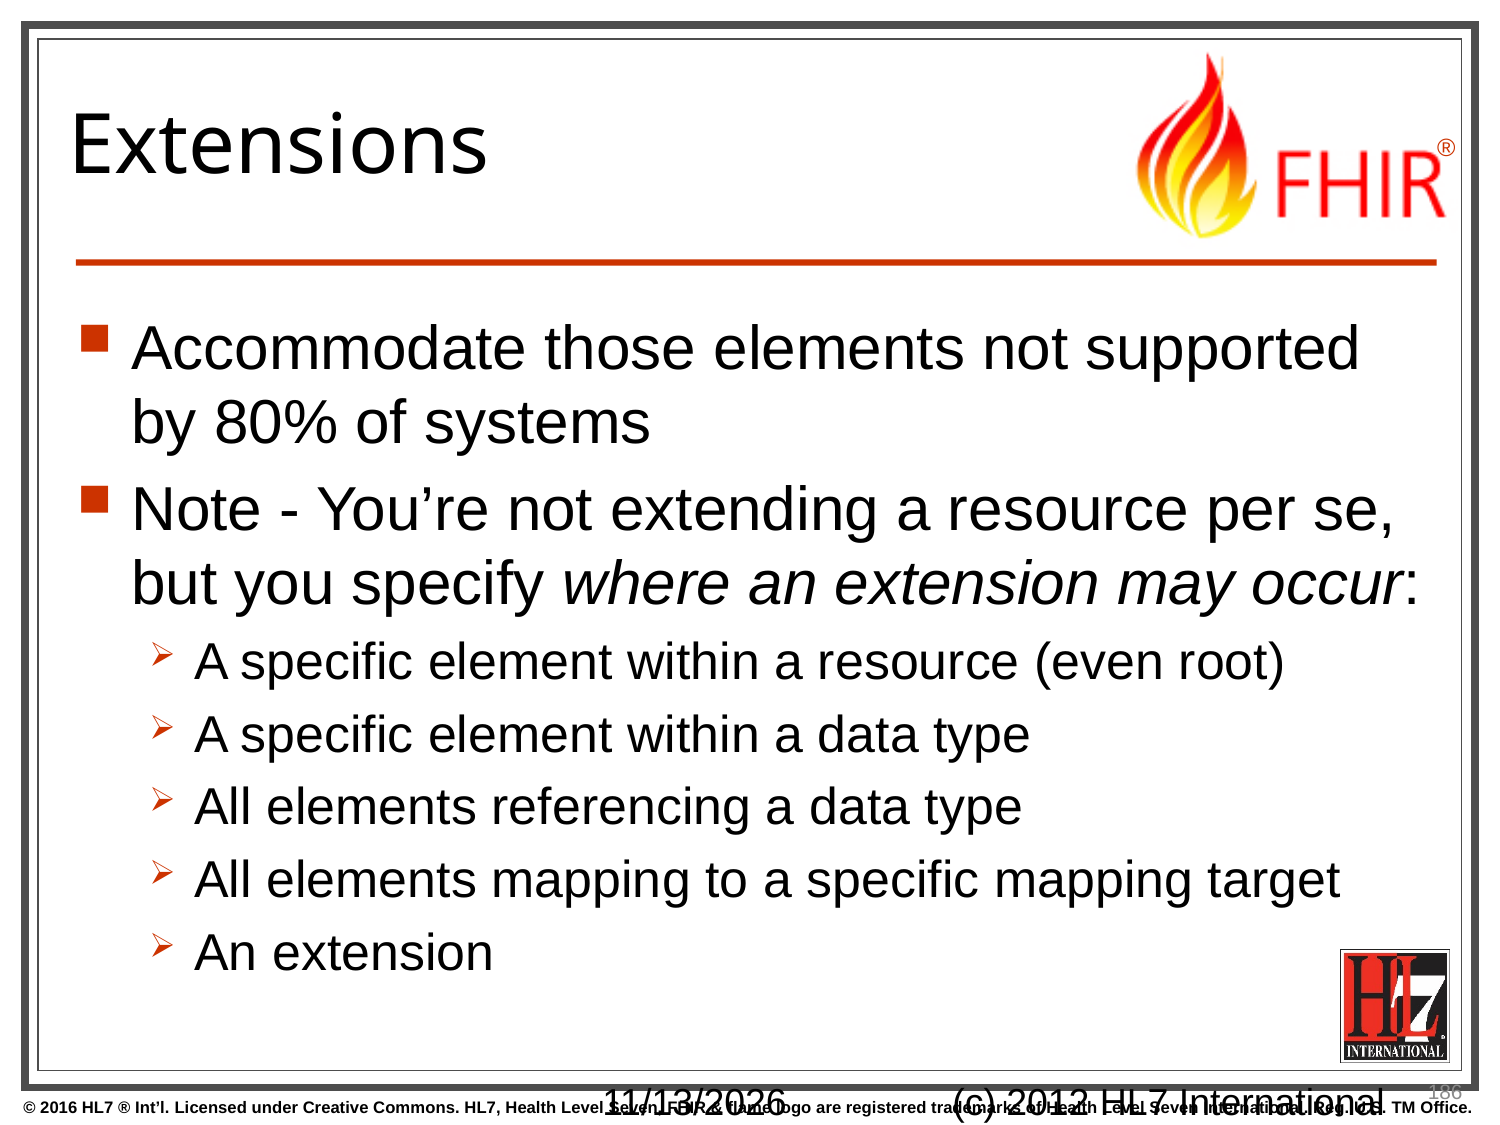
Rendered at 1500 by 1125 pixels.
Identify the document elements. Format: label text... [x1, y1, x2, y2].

title Extensions [53, 54, 1128, 244]
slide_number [587, 1070, 938, 1113]
picture [1124, 42, 1458, 249]
list Accommodate those elements not supported by 80% of systems Note - You’re not extending a resource per se, but you specify where an extension may occur: A specific element within a resource (even root) A specific element within a data type All elements referencing a data type All elements mapping to a specific mapping target An extension [62, 299, 1438, 1059]
picture [1340, 949, 1450, 1063]
slide_number 186 [1413, 1070, 1488, 1113]
footer (c) 2012 HL7 International [938, 1070, 1413, 1113]
